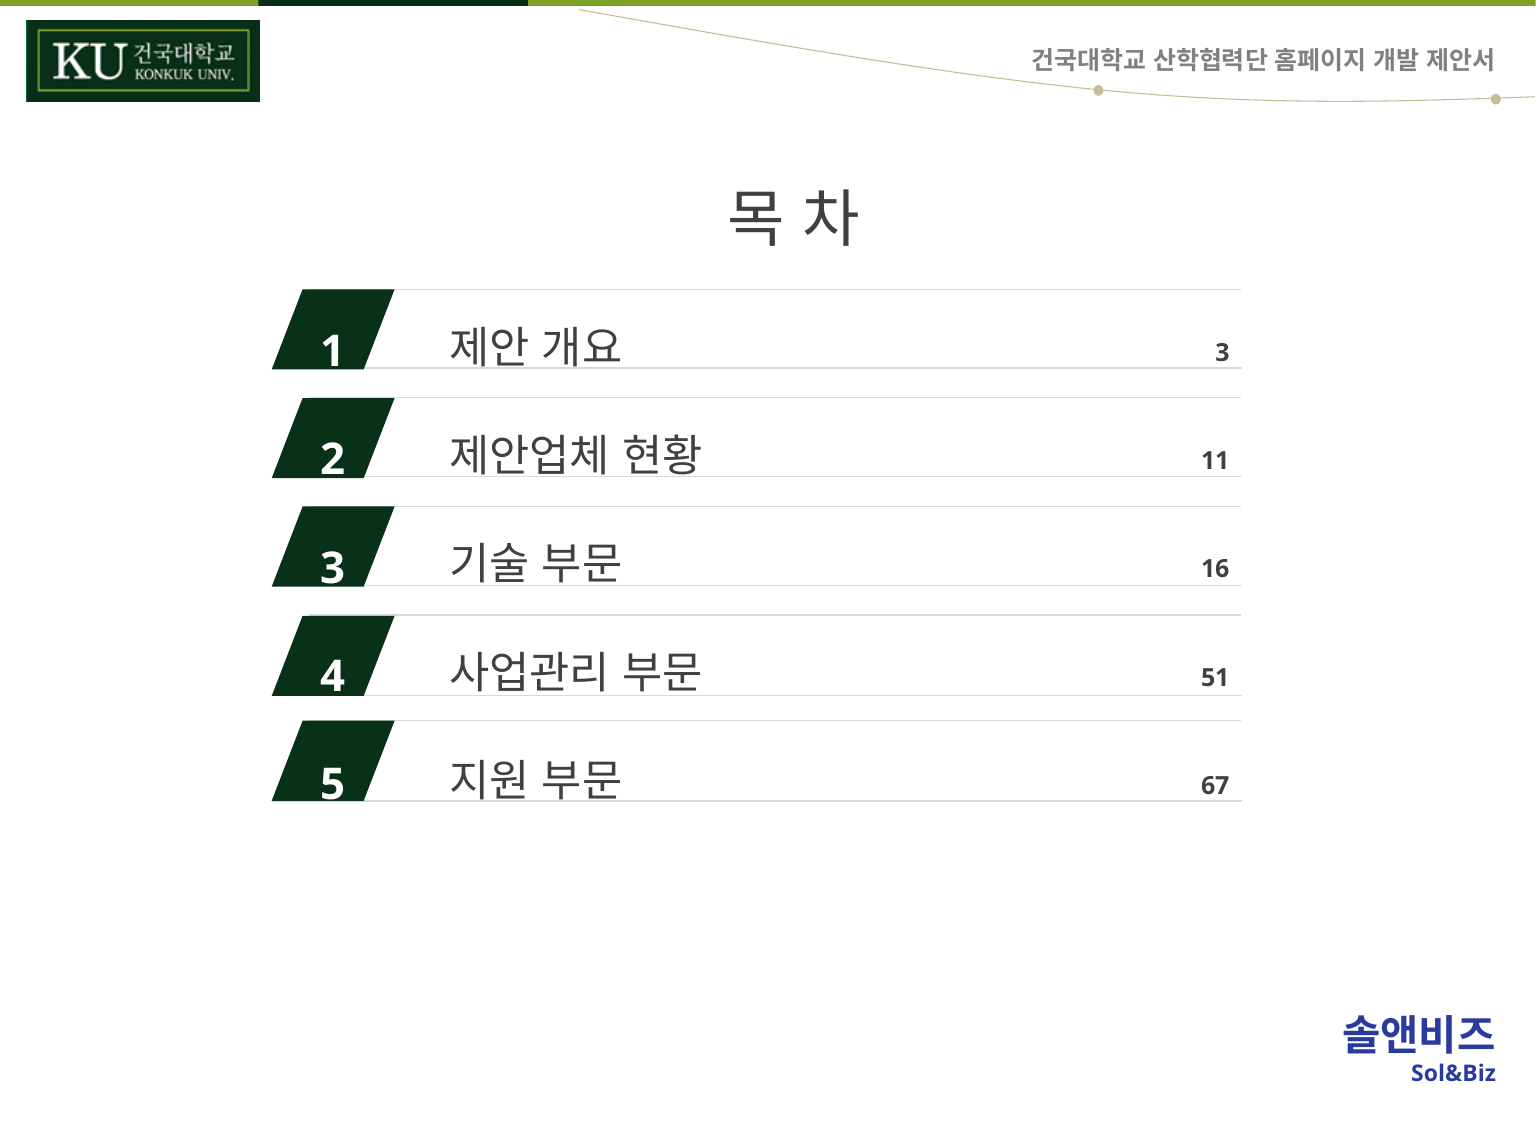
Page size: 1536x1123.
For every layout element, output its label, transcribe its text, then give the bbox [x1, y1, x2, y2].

text_box 1 2 3 4 5 6 [287, 260, 440, 924]
text_box 제안 개요 제안업체 현황 기술 부문 사업관리 부문 지원 부문 [416, 256, 882, 812]
text_box 3 11 16 51 67 [1061, 251, 1243, 806]
picture [26, 20, 260, 102]
